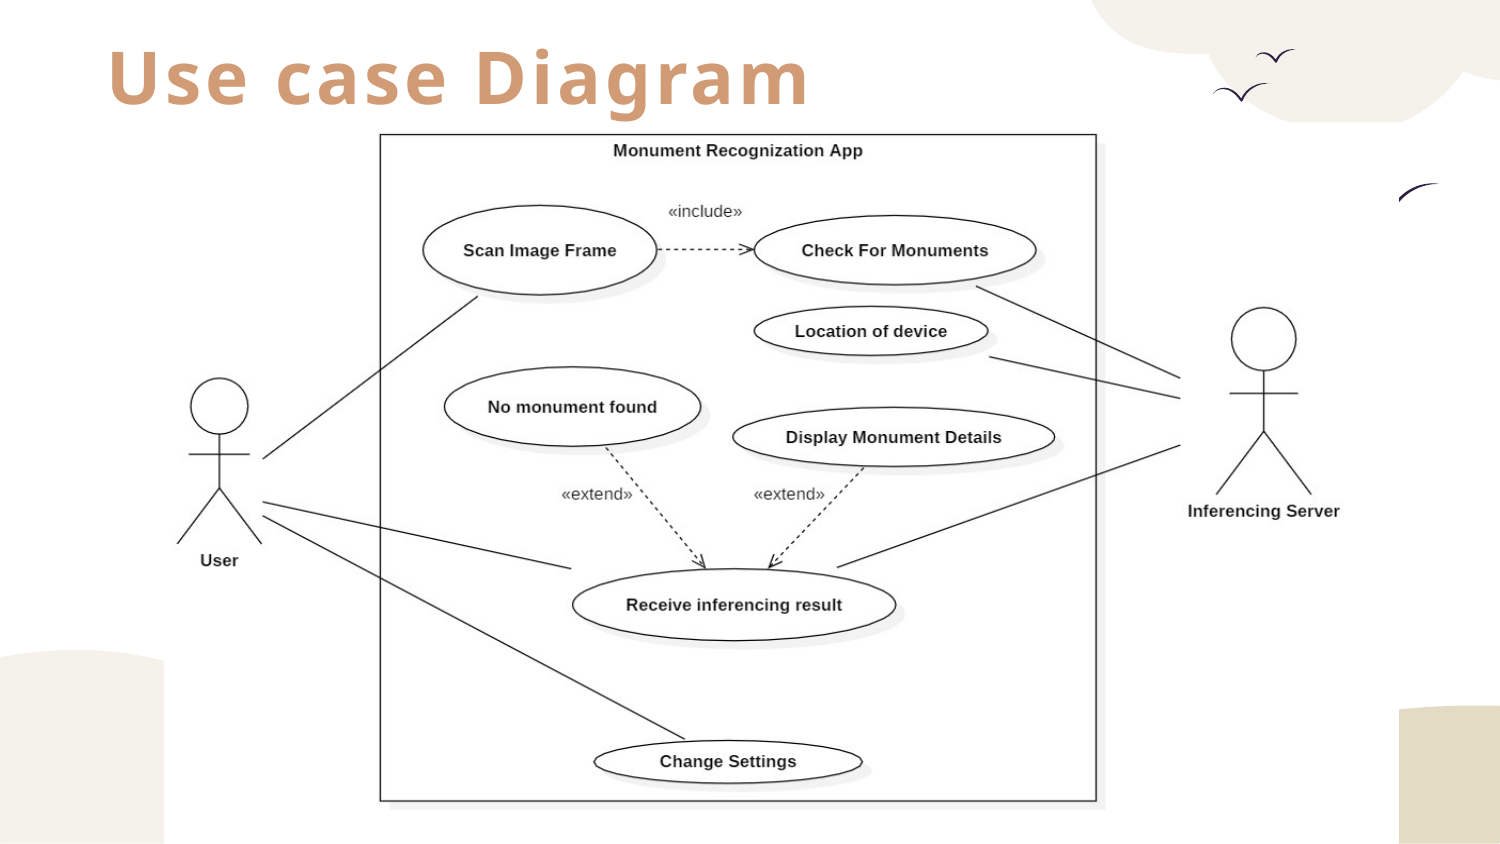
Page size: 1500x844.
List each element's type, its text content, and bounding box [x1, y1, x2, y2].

title Use case Diagram [91, 28, 1343, 123]
picture [163, 122, 1399, 844]
